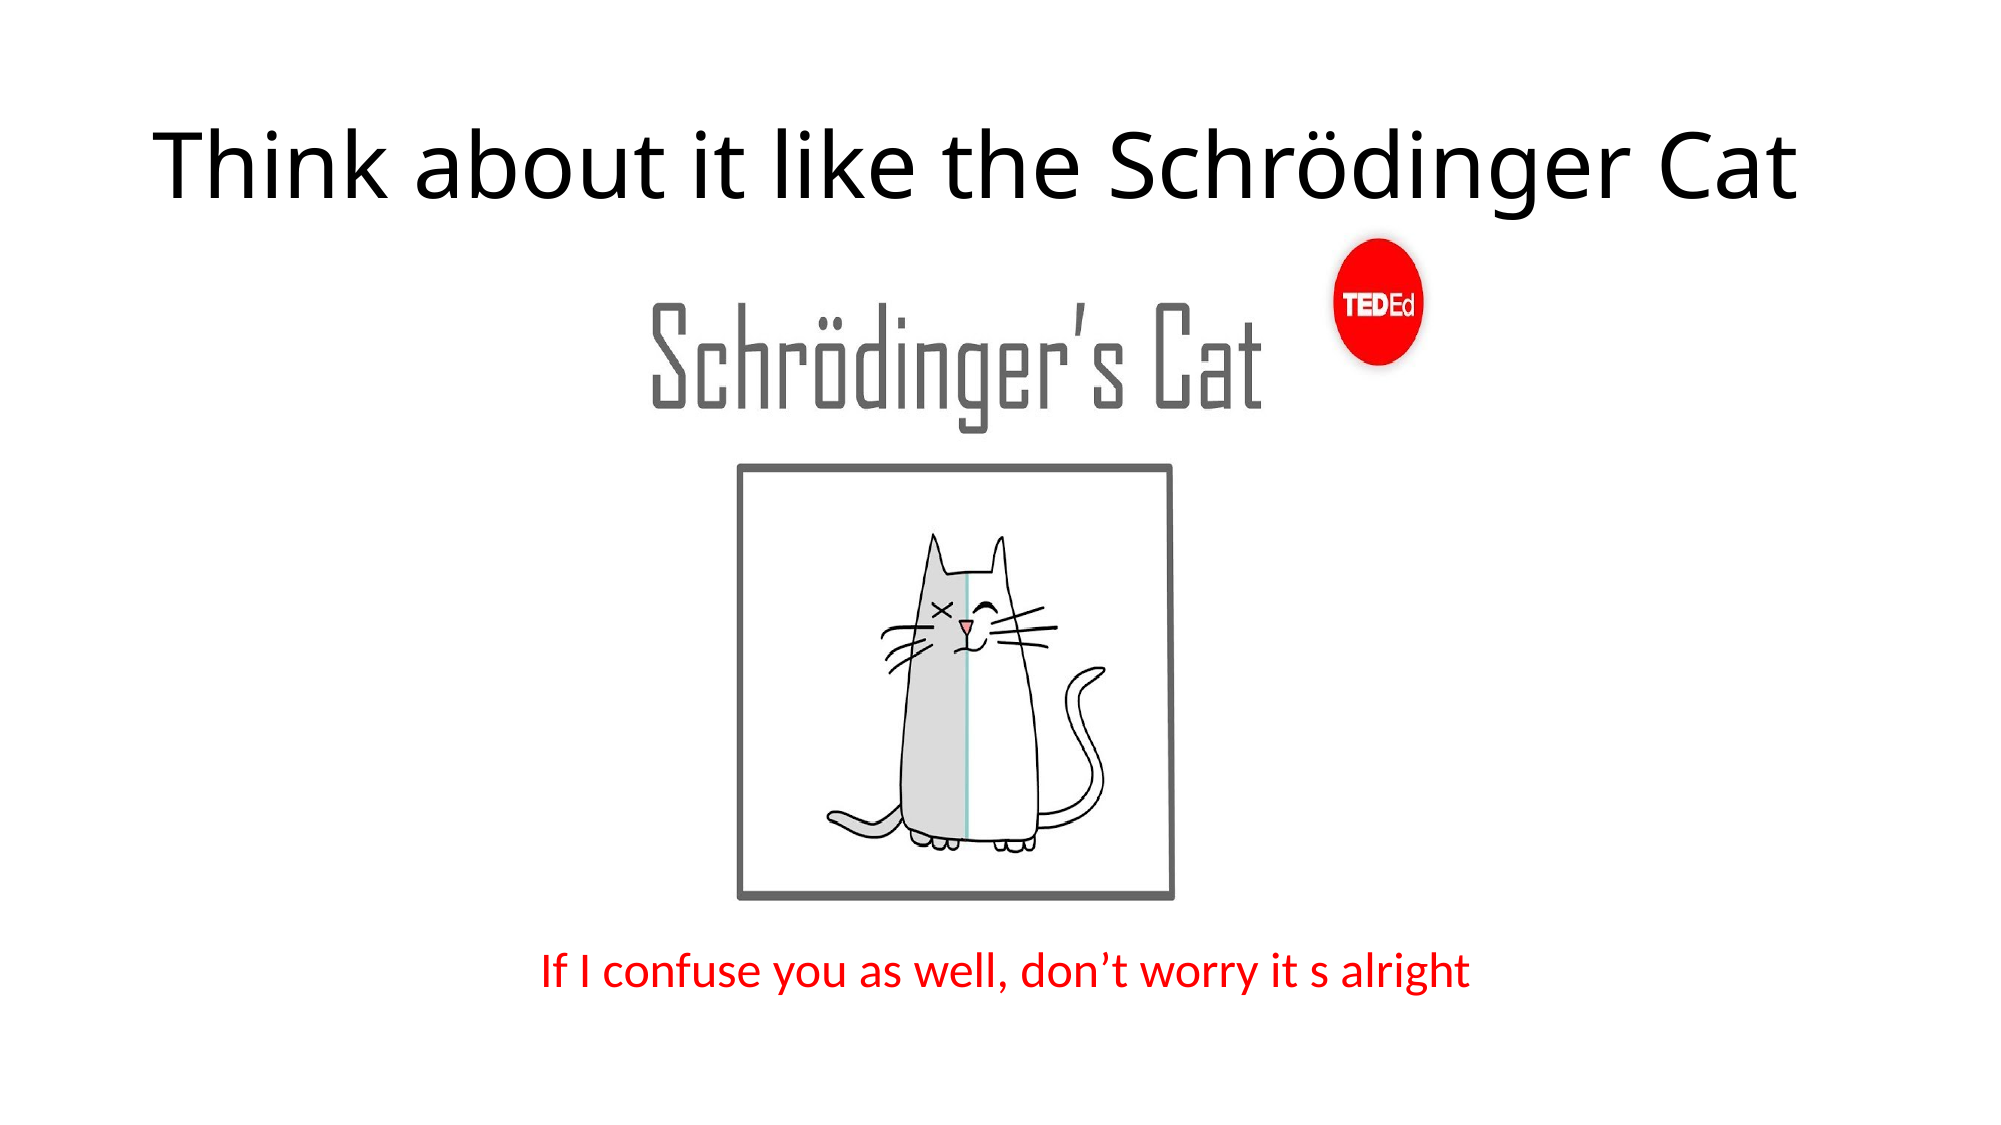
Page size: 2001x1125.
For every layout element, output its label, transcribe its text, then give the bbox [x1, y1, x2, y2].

title Think about it like the Schrödinger Cat [137, 59, 1863, 278]
picture [487, 217, 1440, 968]
text_box If I confuse you as well, don’t worry it s alright [525, 930, 1487, 1005]
